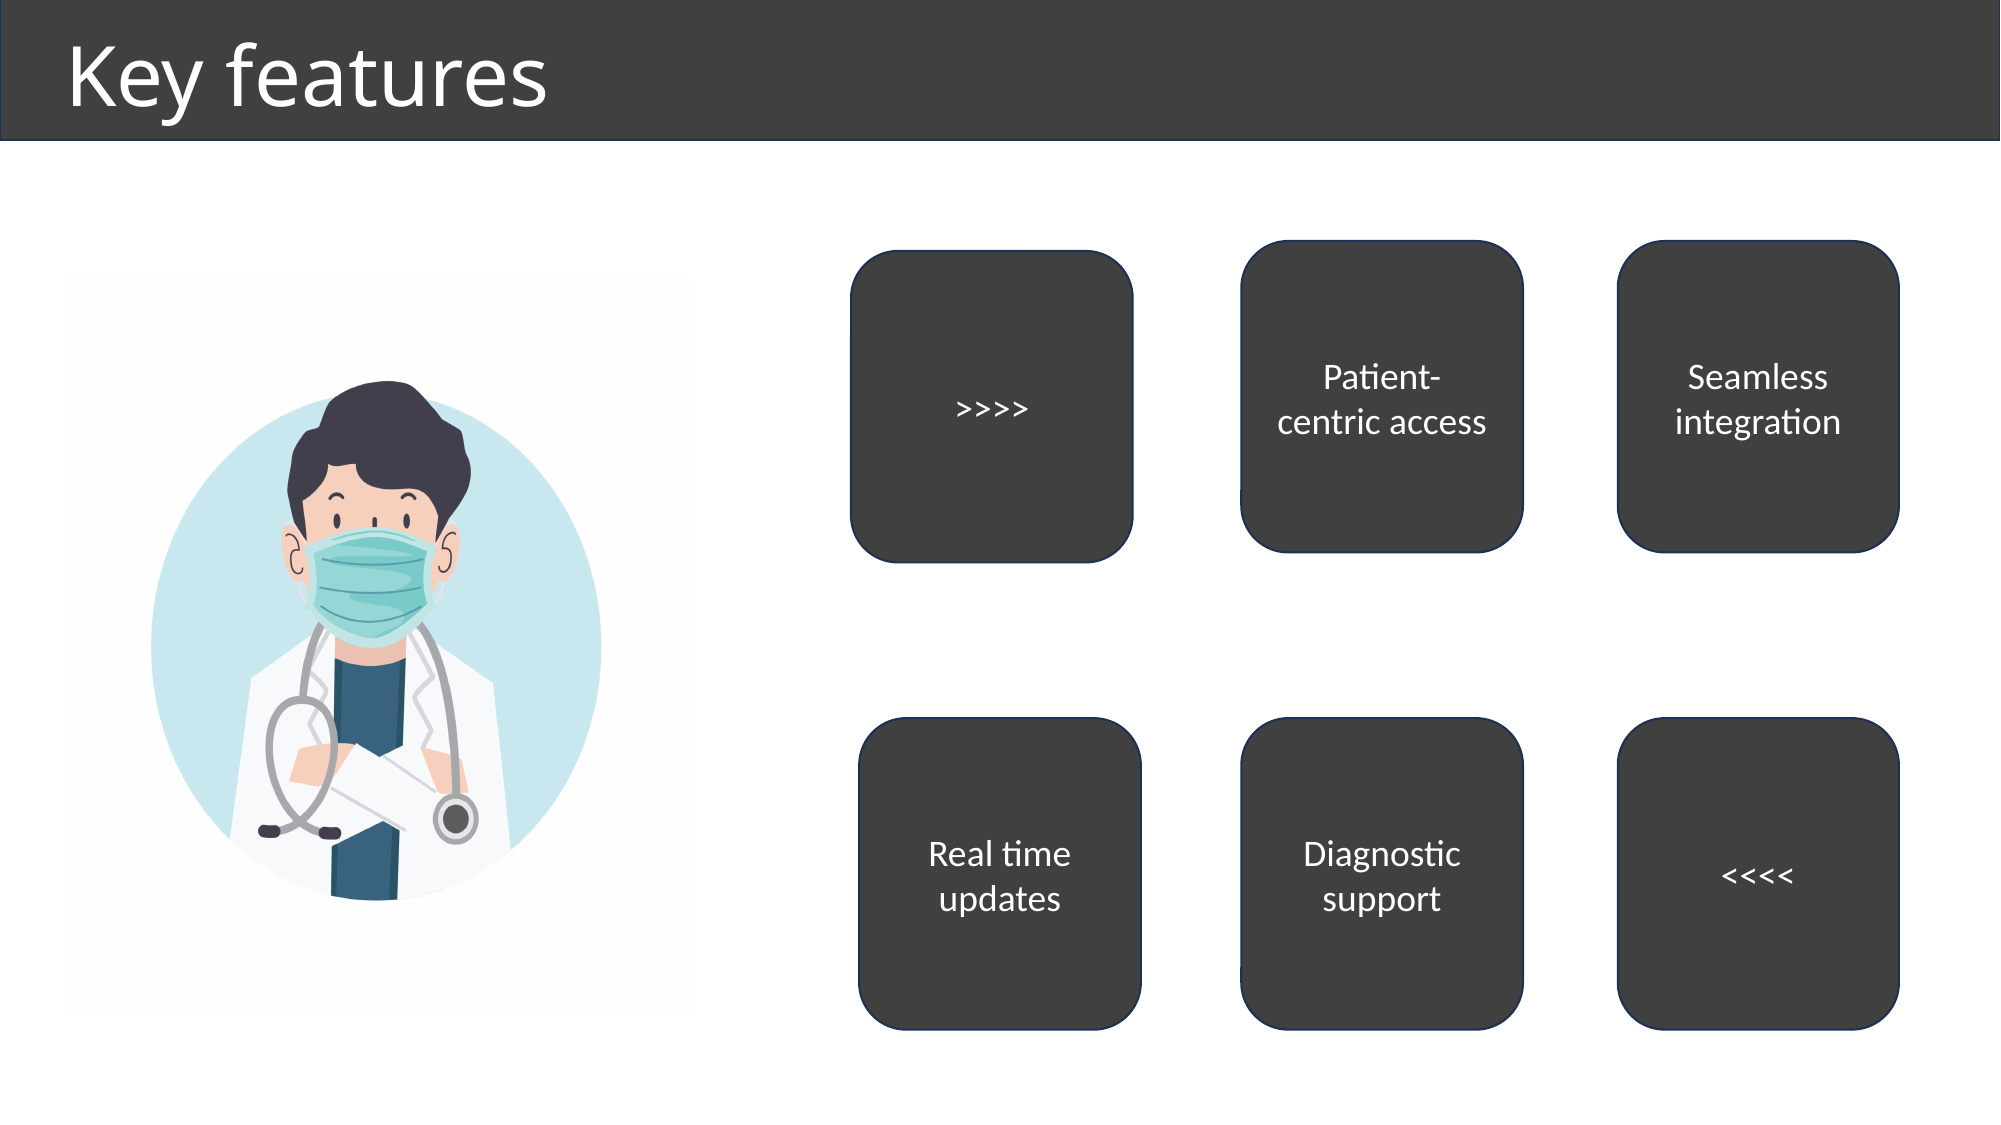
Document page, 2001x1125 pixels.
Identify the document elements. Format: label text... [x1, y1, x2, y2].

text_box <<<< [1616, 717, 1900, 1031]
text_box Patient- centric access [1240, 239, 1525, 554]
text_box >>>> [849, 249, 1134, 564]
text_box Seamless integration [1616, 239, 1900, 554]
text_box Real time updates [858, 717, 1142, 1031]
text_box [0, 0, 2000, 141]
text_box Key features [50, 16, 1099, 131]
text_box Diagnostic support [1240, 717, 1525, 1031]
picture [64, 278, 690, 1015]
